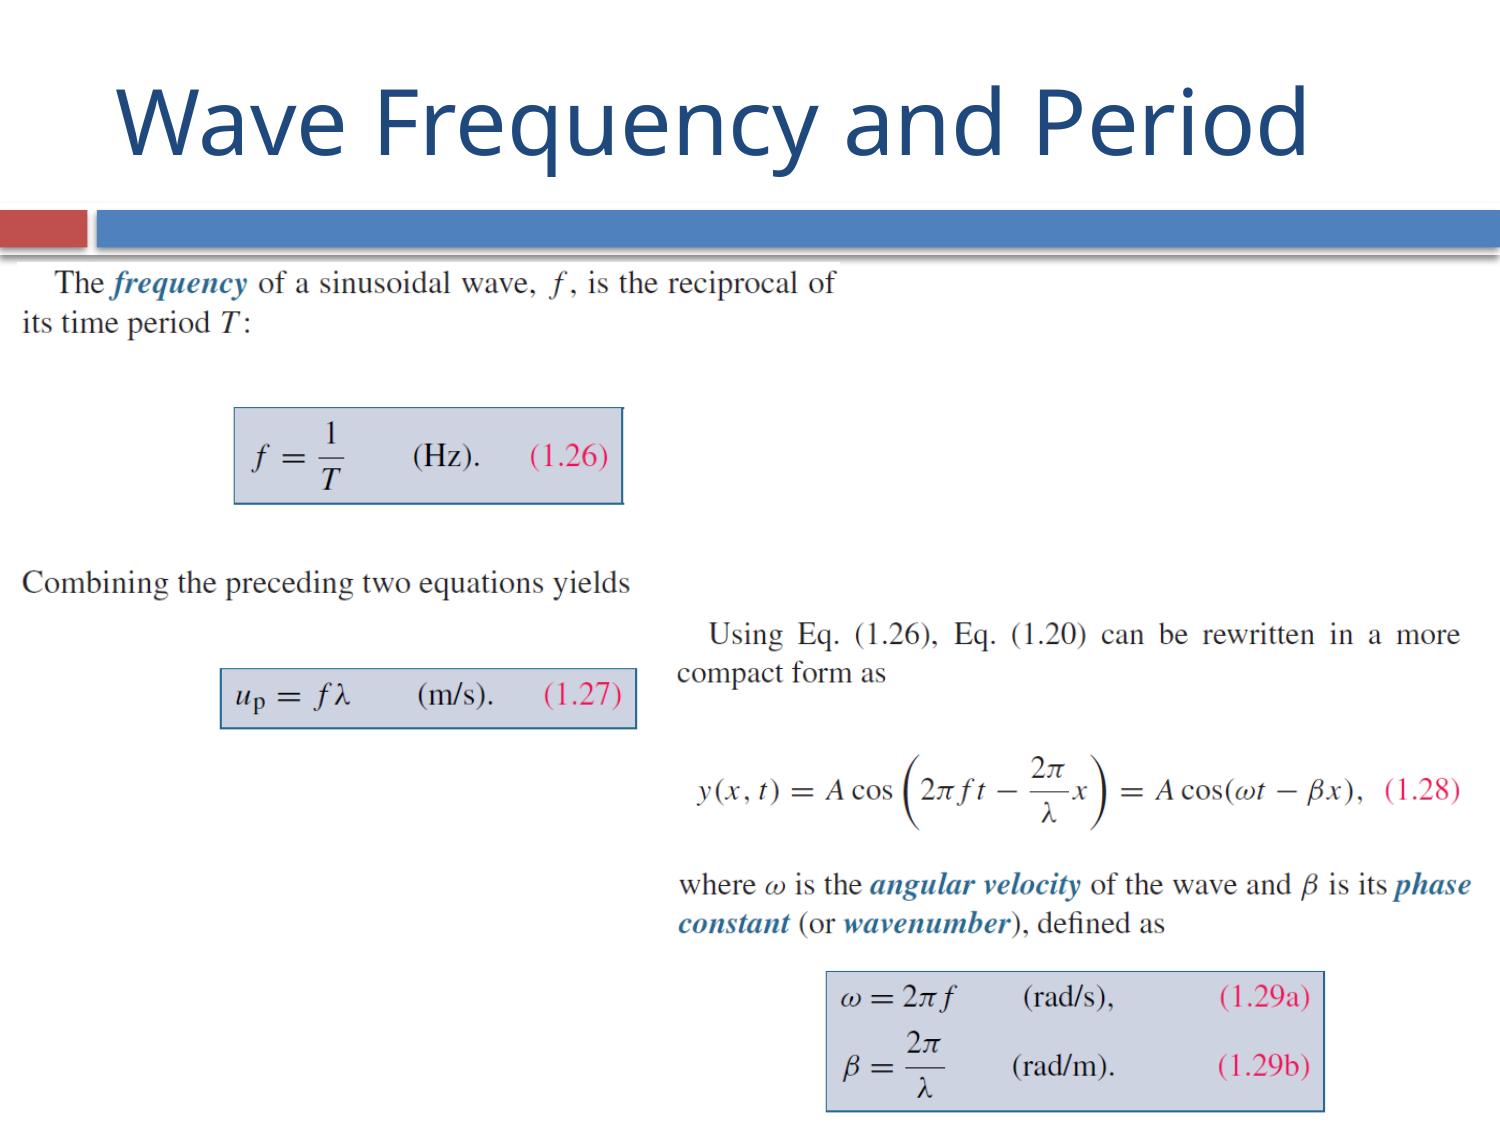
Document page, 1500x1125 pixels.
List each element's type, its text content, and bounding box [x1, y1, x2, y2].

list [17, 262, 841, 738]
title Wave Frequency and Period [100, 37, 1438, 200]
picture [671, 612, 1466, 838]
picture [673, 862, 1479, 1125]
